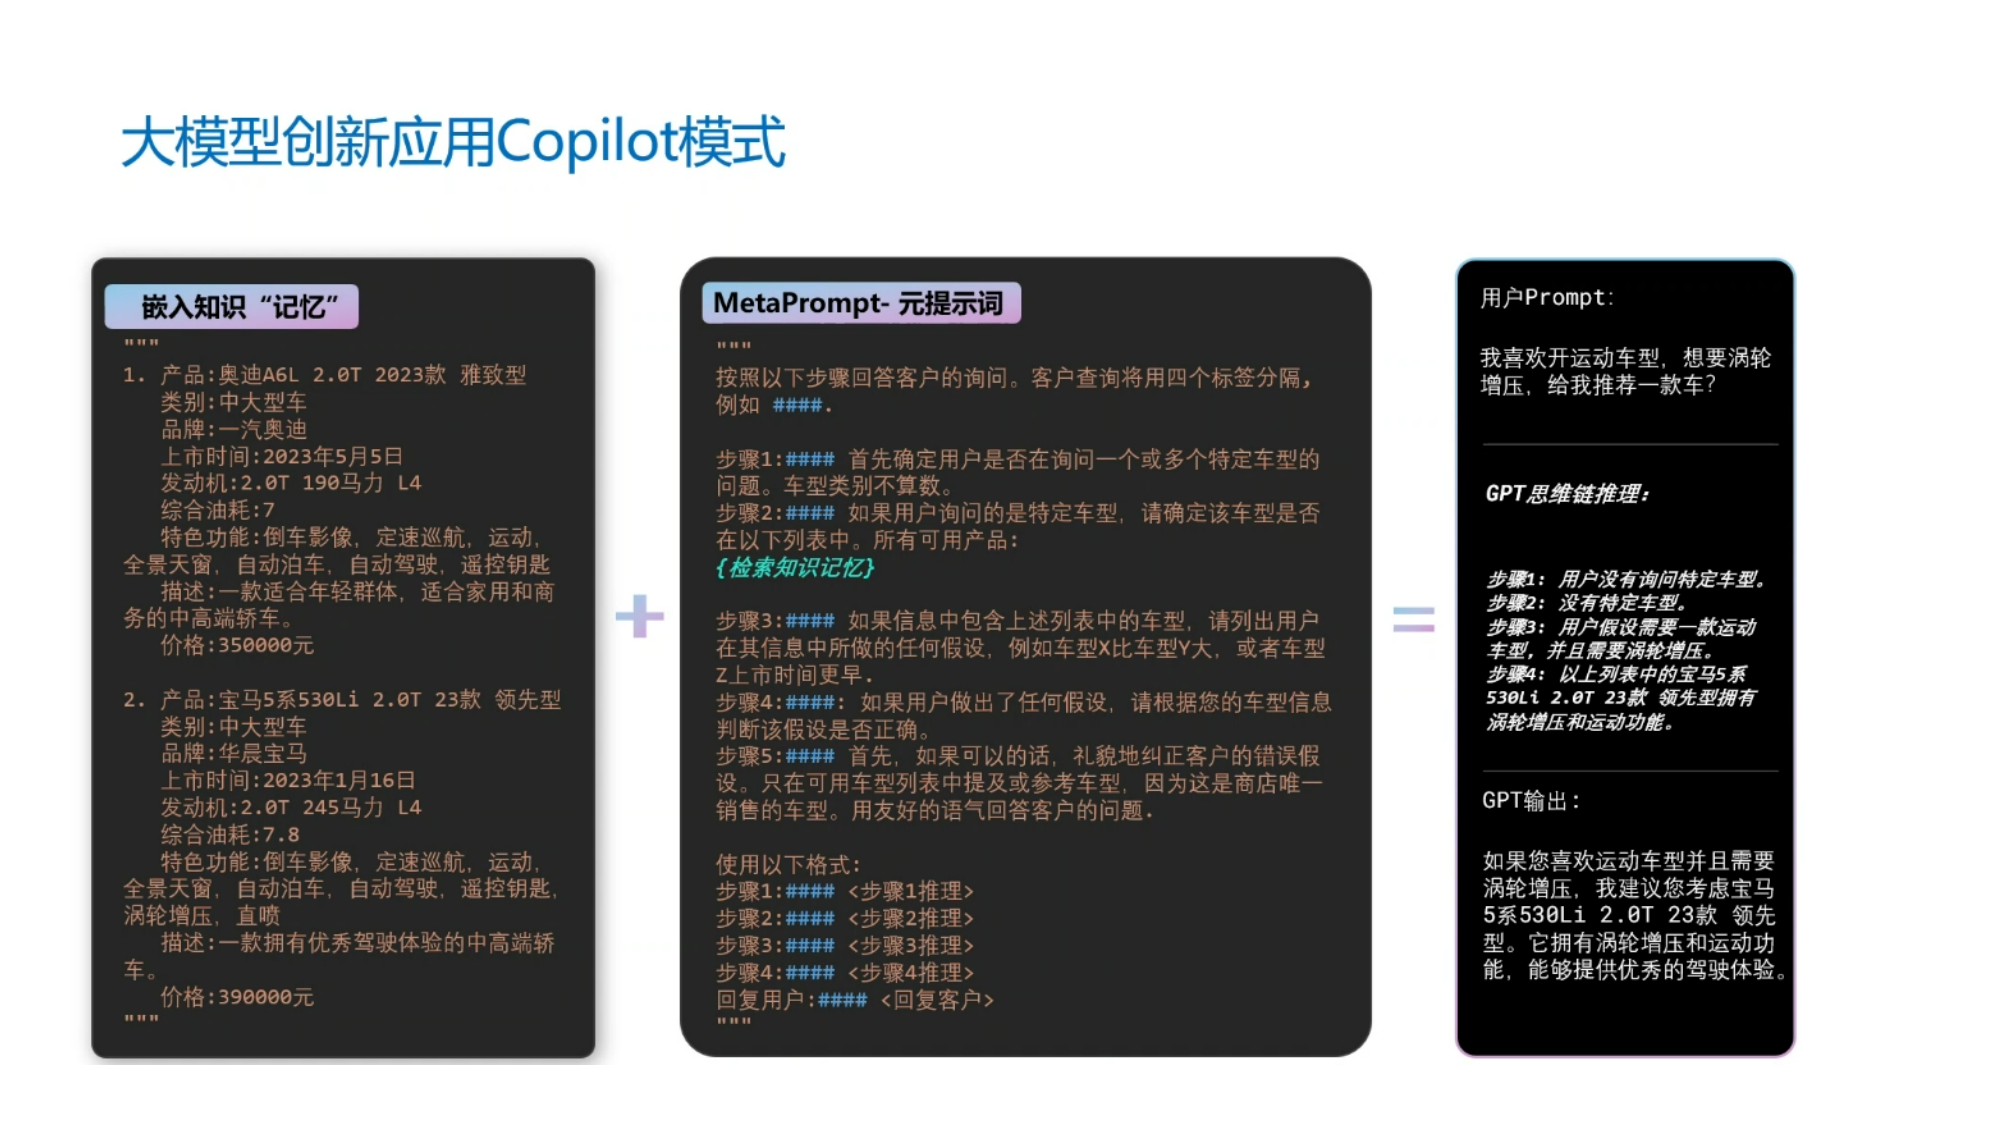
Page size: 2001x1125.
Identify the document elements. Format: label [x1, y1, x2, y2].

picture [52, 76, 1817, 1066]
